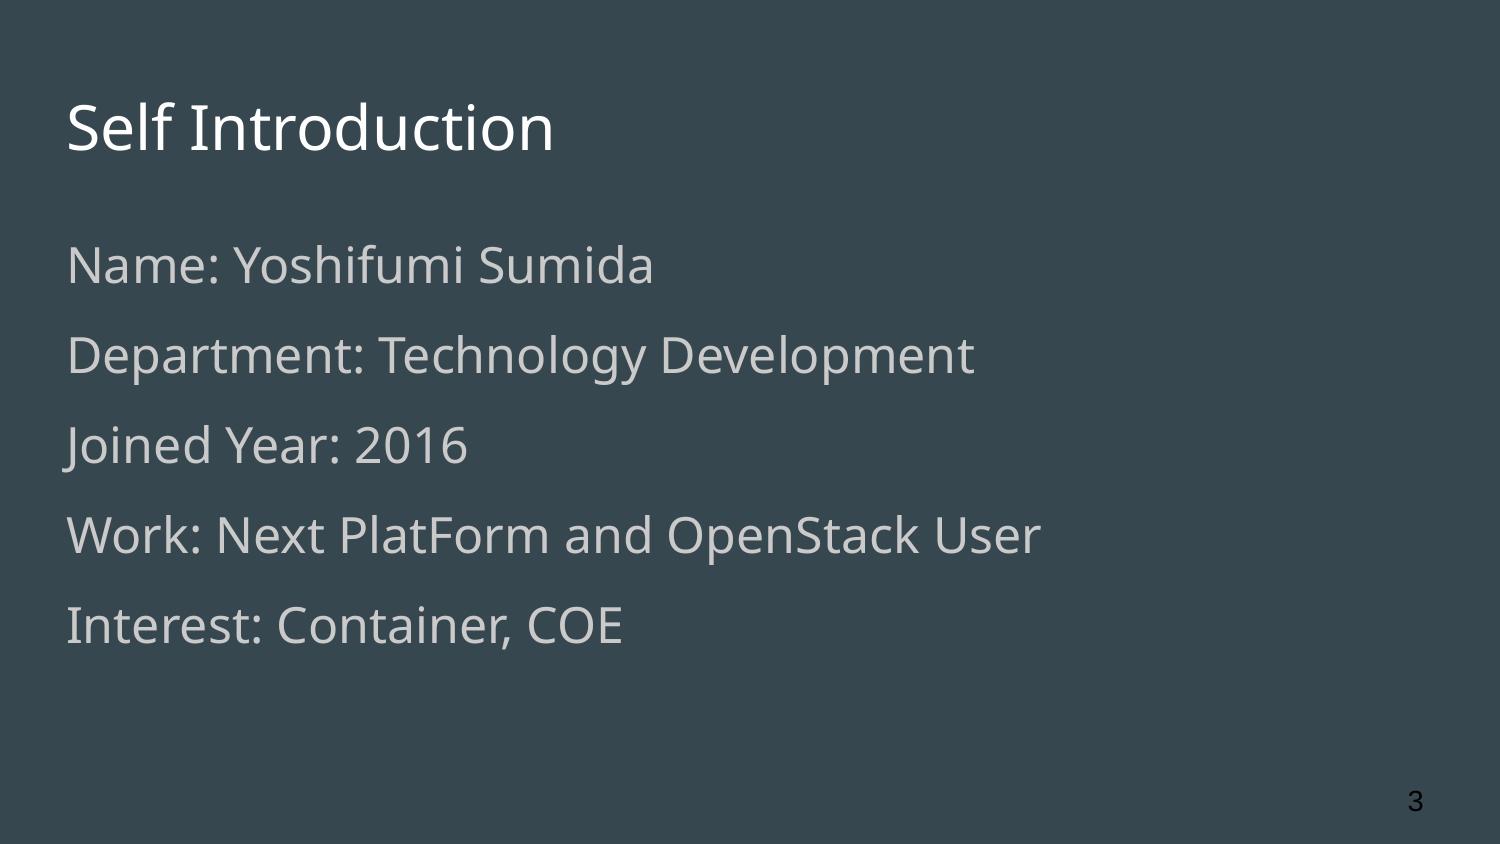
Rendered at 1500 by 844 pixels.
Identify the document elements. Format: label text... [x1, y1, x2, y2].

title Self Introduction [51, 72, 1449, 167]
list Name: Yoshifumi Sumida Department: Technology Development Joined Year: 2016 Work: Next PlatForm and OpenStack User Interest: Container, COE [51, 189, 1449, 750]
slide_number ‹#› [1392, 767, 1483, 833]
